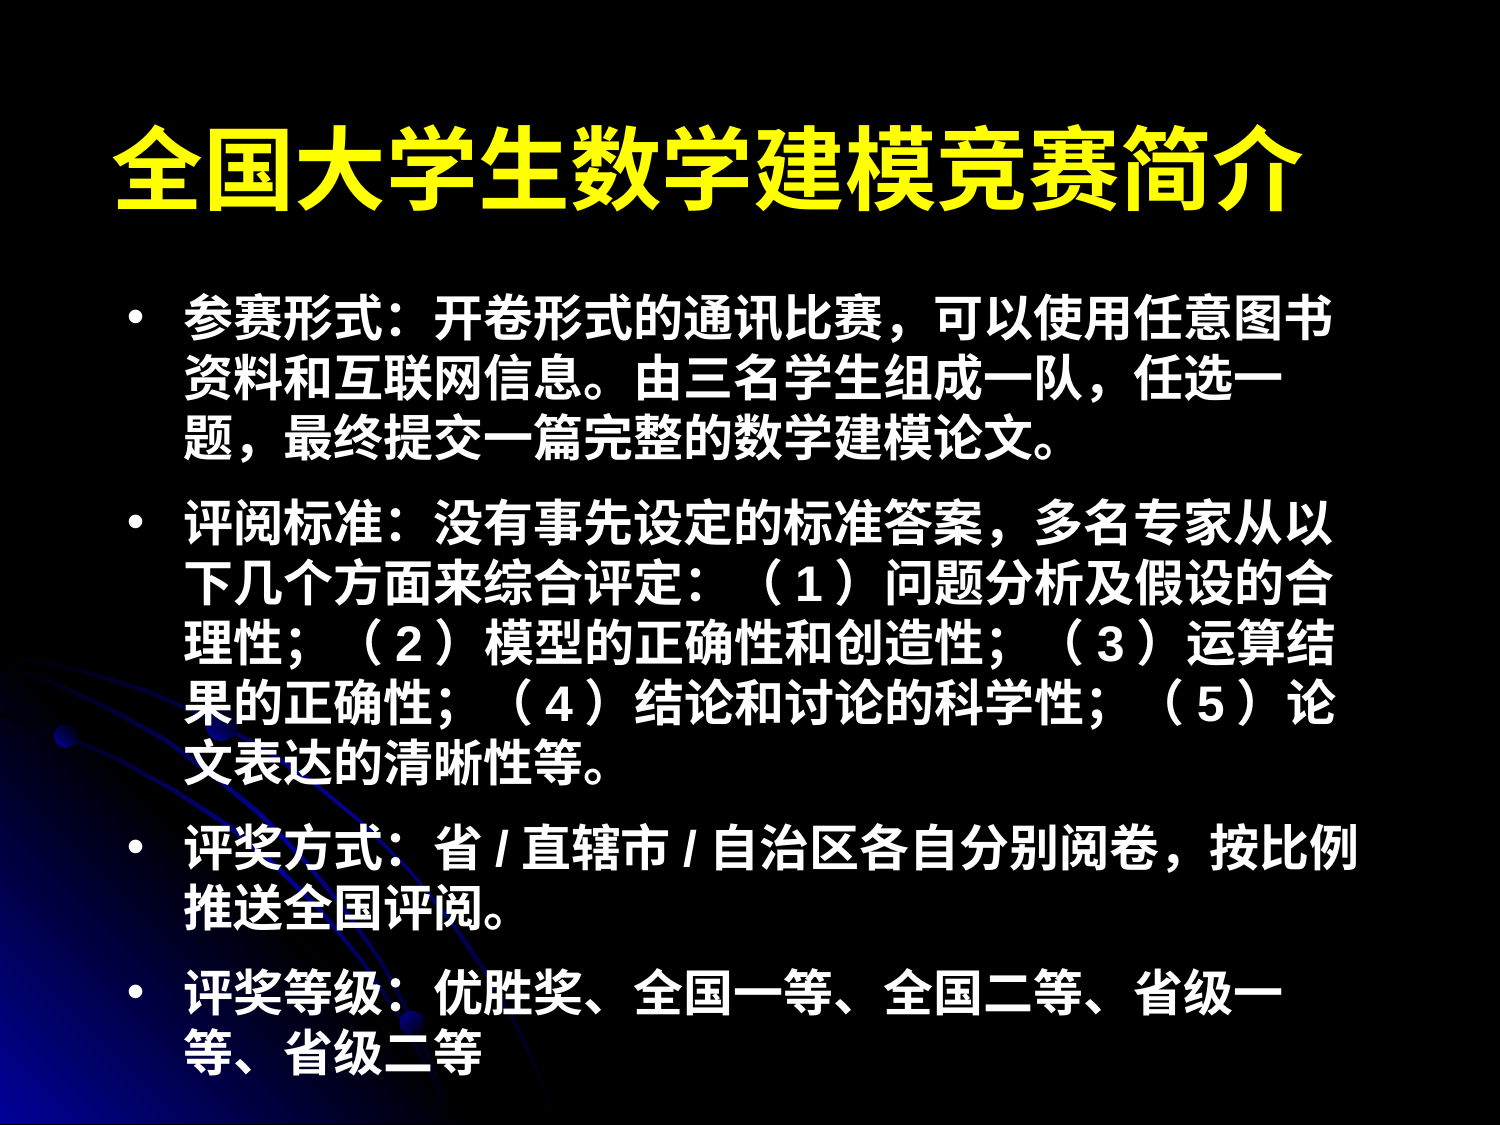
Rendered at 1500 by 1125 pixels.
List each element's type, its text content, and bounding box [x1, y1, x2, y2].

text_box 参赛形式：开卷形式的通讯比赛，可以使用任意图书资料和互联网信息。由三名学生组成一队，任选一题，最终提交一篇完整的数学建模论文。 评阅标准：没有事先设定的标准答案，多名专家从以下几个方面来综合评定：（1）问题分析及假设的合理性；（2）模型的正确性和创造性；（3）运算结果的正确性；（4）结论和讨论的科学性；（5）论文表达的清晰性等。 评奖方式：省/直辖市/自治区各自分别阅卷，按比例推送全国评阅。 评奖等级：优胜奖、全国一等、全国二等、省级一等、省级二等 [112, 278, 1376, 1089]
title 全国大学生数学建模竞赛简介 [74, 42, 1341, 230]
